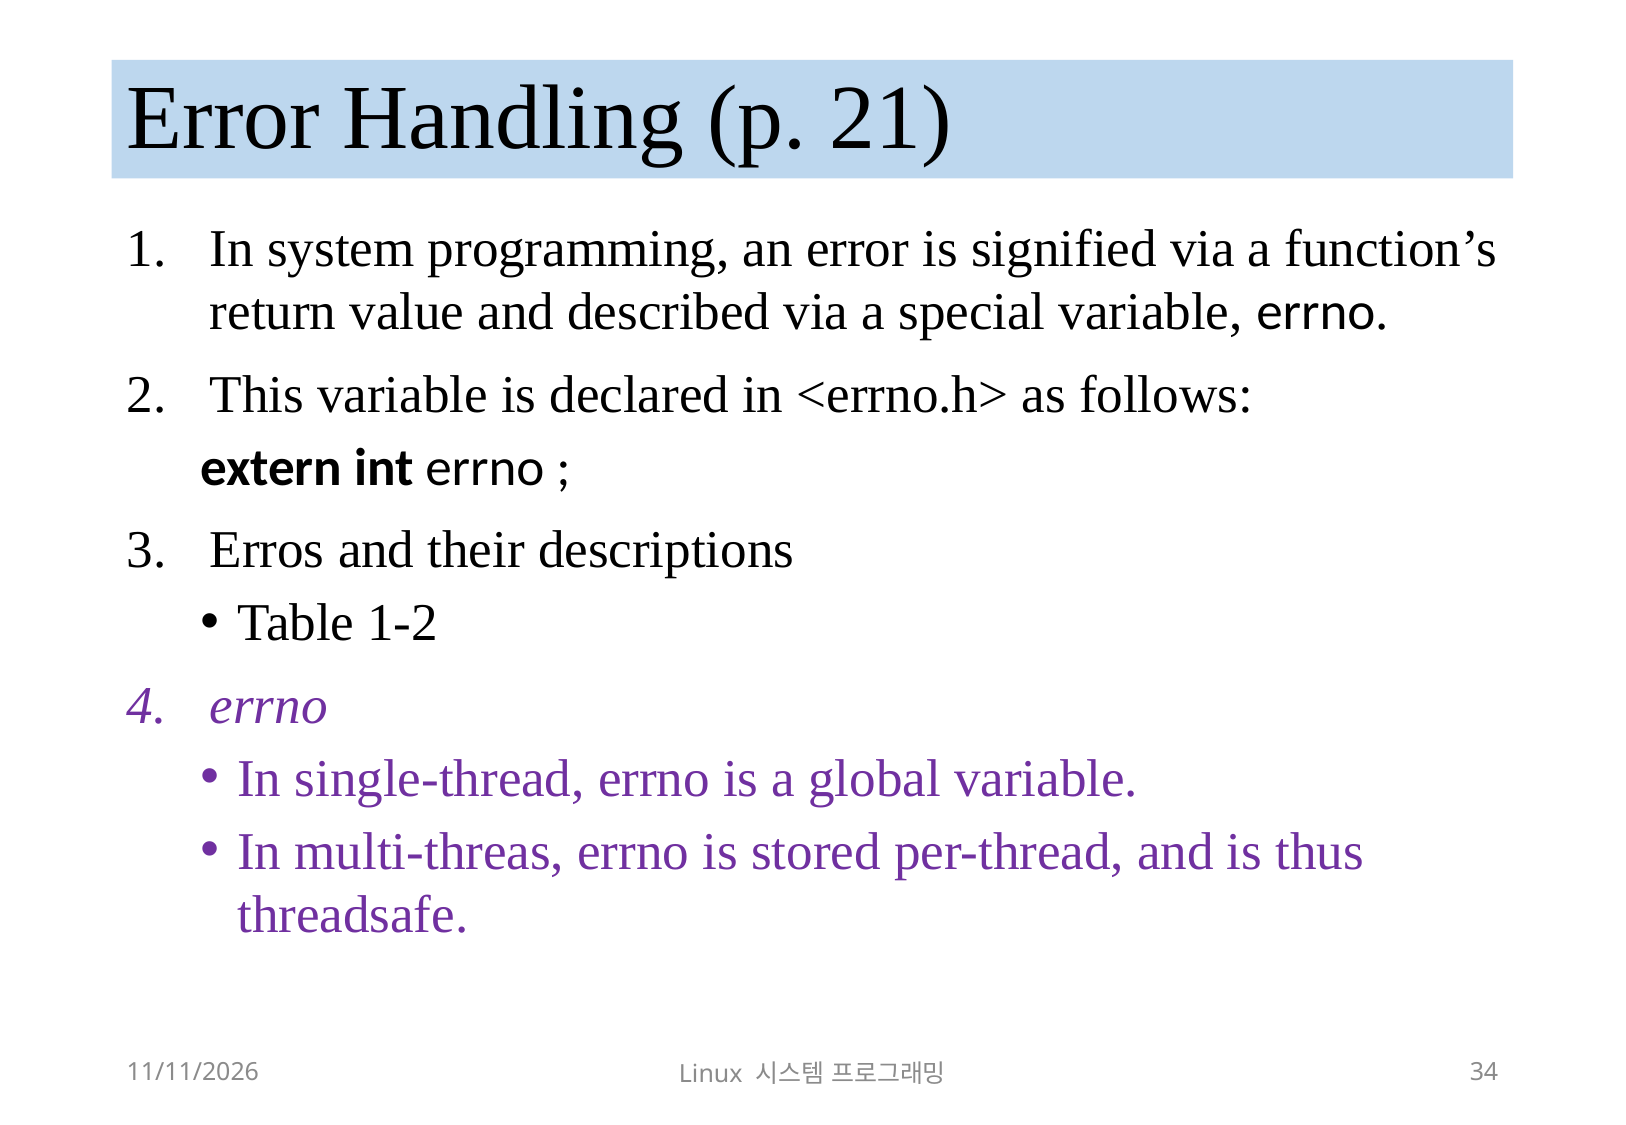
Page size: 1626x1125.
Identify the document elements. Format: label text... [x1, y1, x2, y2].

slide_number 34 [1433, 1042, 1514, 1103]
list In system programming, an error is signified via a function’s return value and described via a special variable, errno. This variable is declared in <errno.h> as follows: extern int errno ; Erros and their descriptions Table 1-2 errno In single-thread, errno is a global variable. In multi-threas, errno is stored per-thread, and is thus threadsafe. [111, 205, 1514, 1011]
footer Linux 시스템 프로그래밍 [538, 1042, 1087, 1103]
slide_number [111, 1042, 303, 1103]
title Error Handling (p. 21) [111, 59, 1514, 179]
